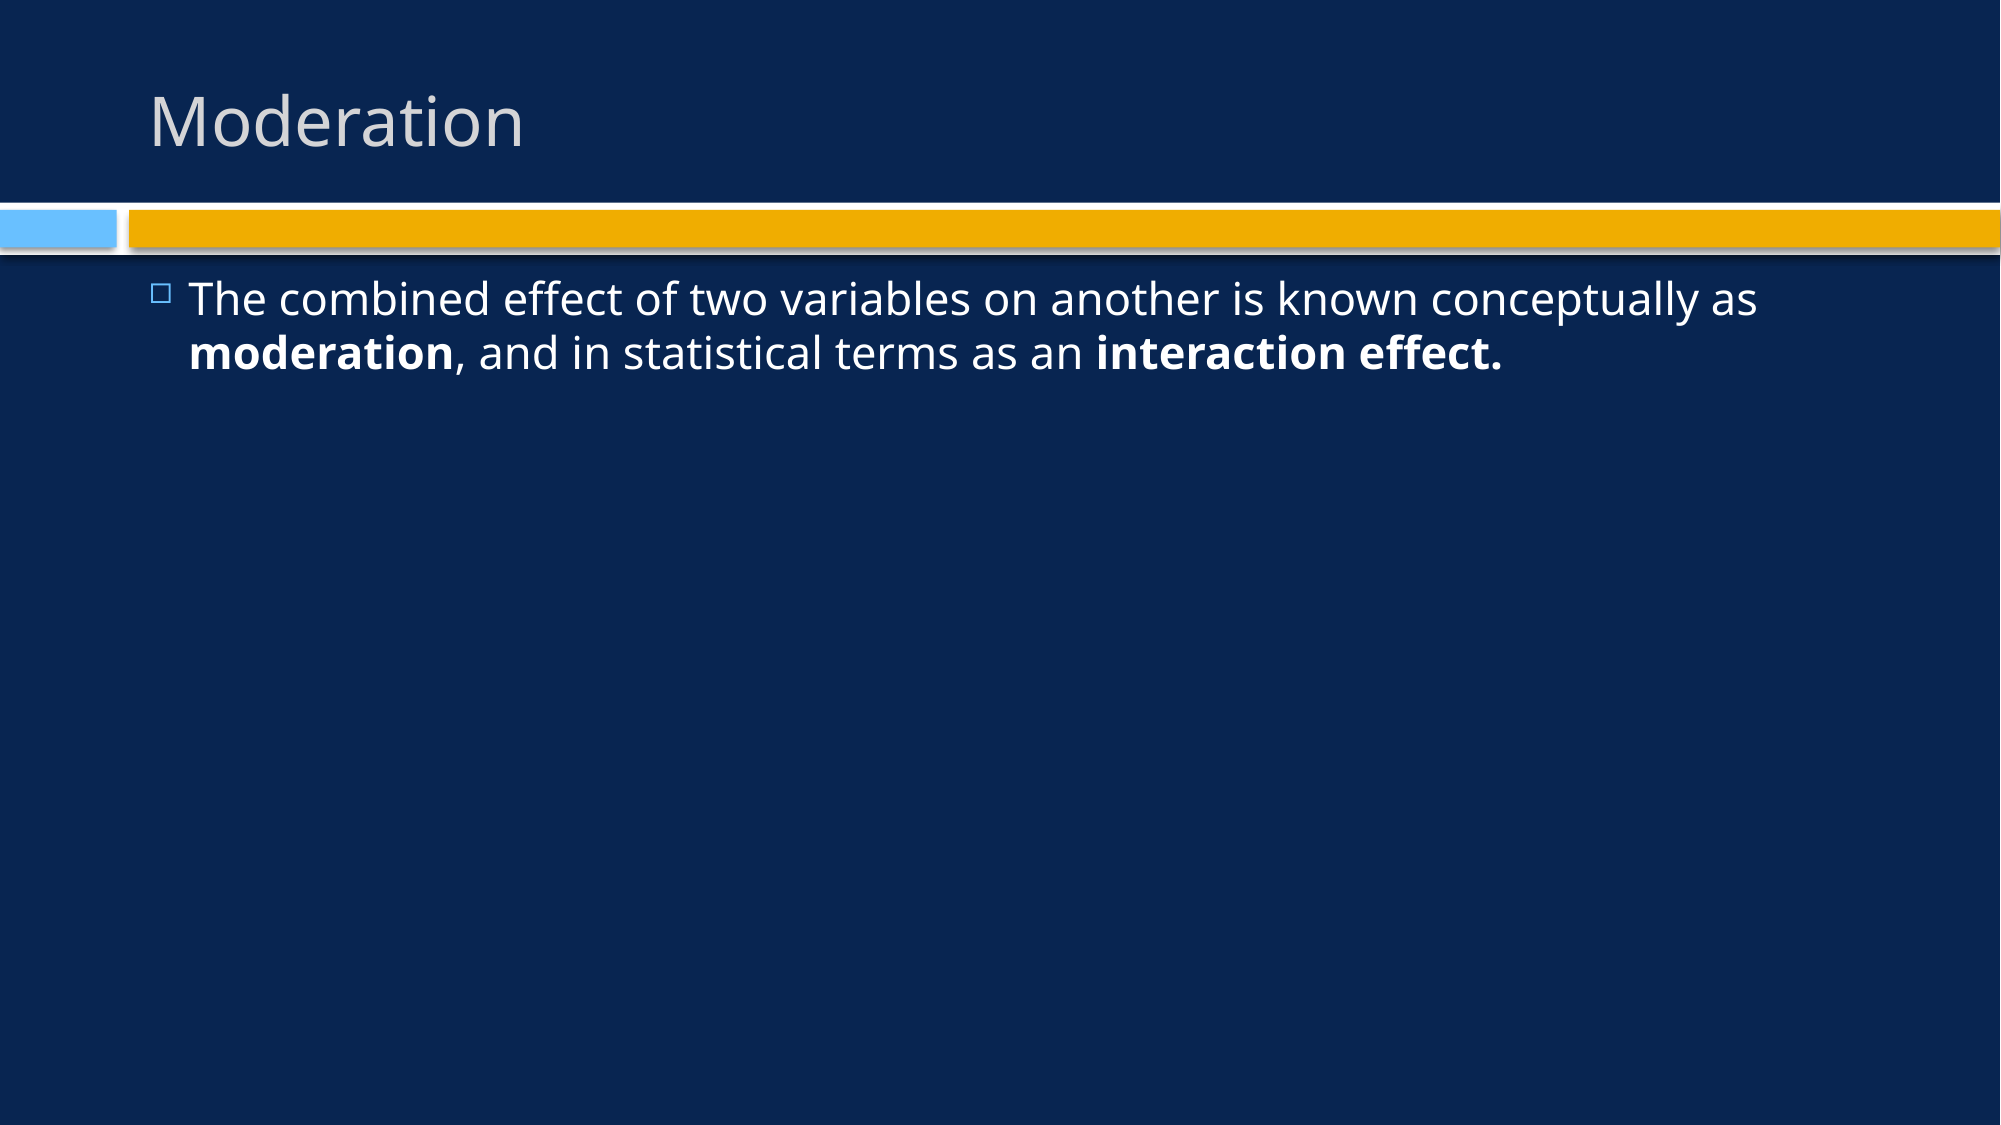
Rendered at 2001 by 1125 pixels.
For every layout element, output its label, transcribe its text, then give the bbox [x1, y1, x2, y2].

list The combined effect of two variables on another is known conceptually as moderation, and in statistical terms as an interaction effect. [133, 262, 1918, 1001]
title Moderation [133, 37, 1918, 201]
